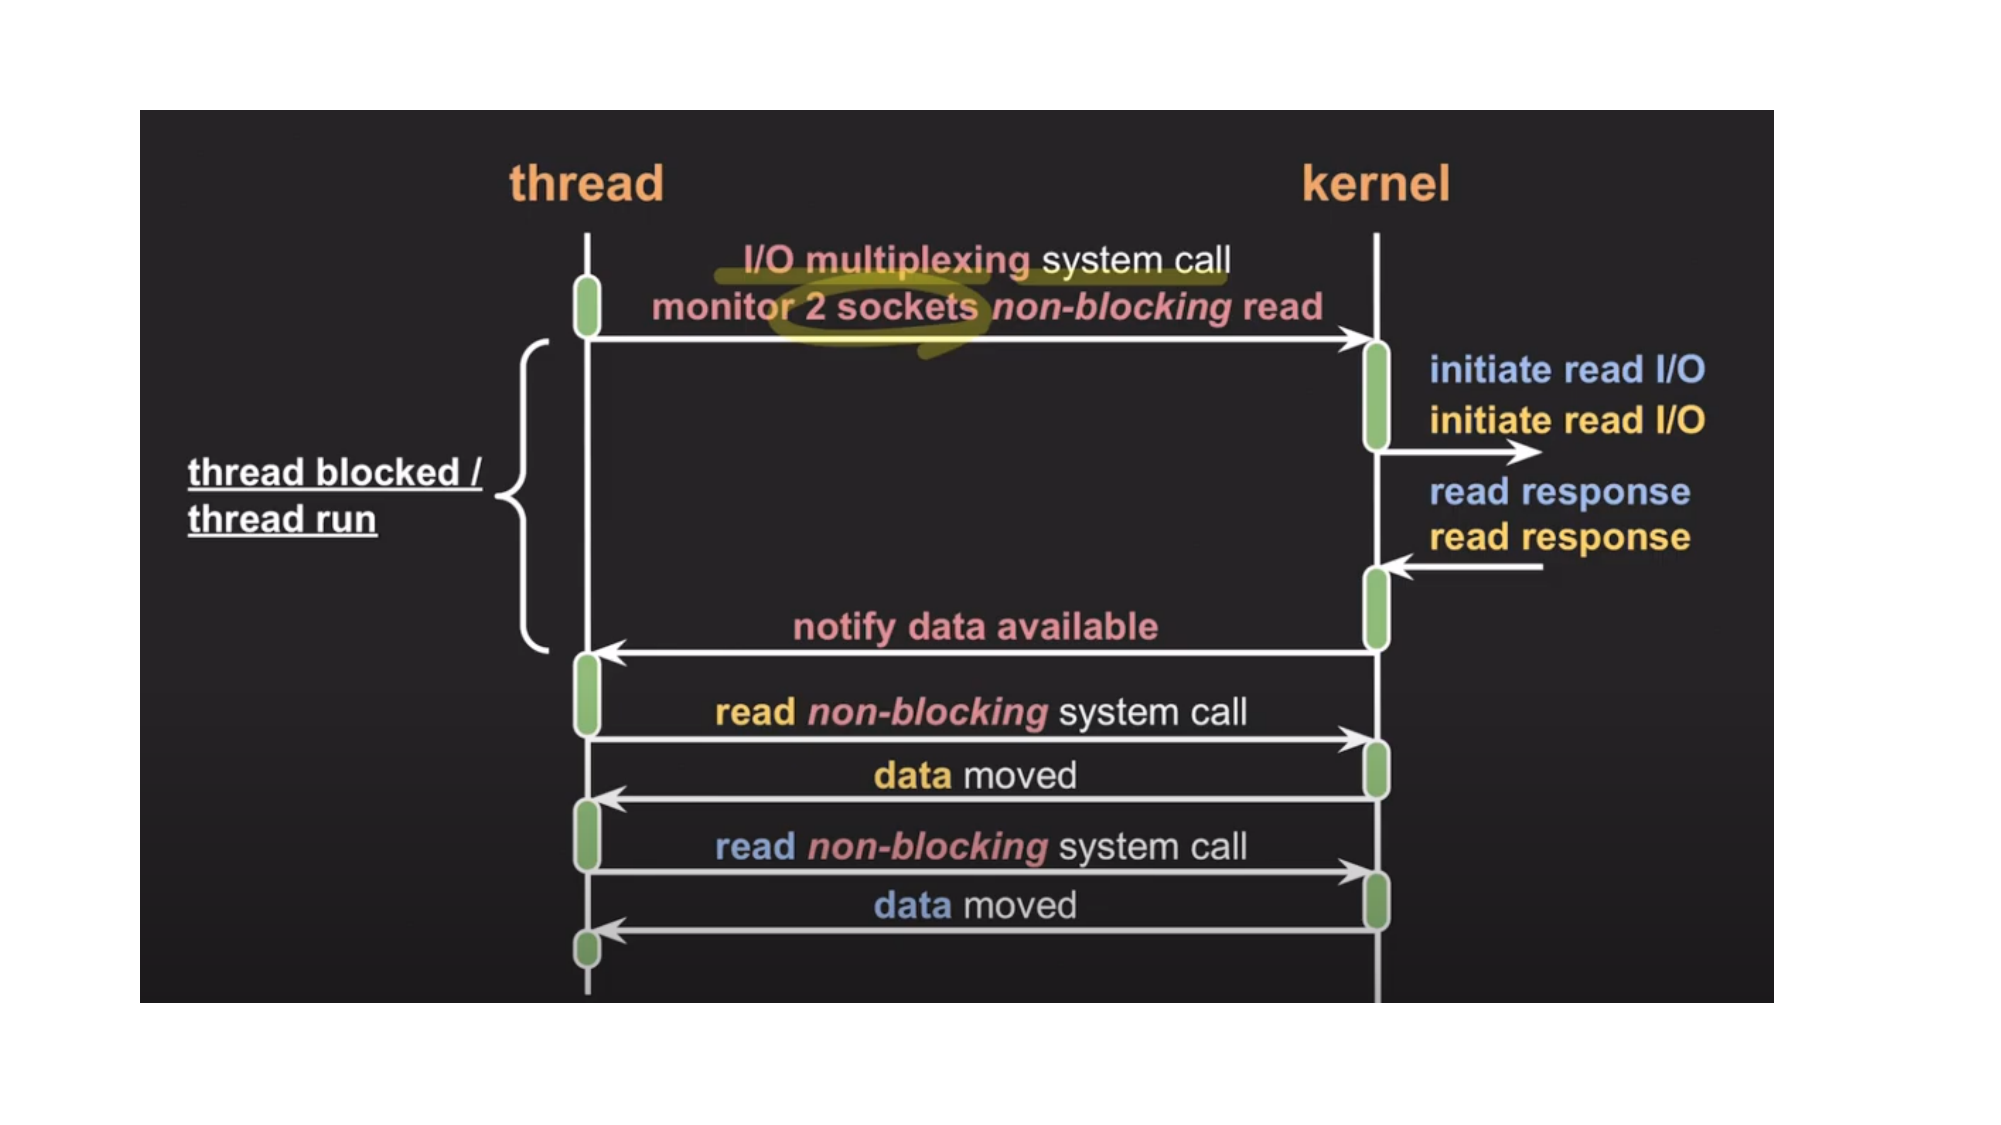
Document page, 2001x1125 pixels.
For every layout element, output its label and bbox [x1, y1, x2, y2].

picture [140, 110, 1774, 1003]
